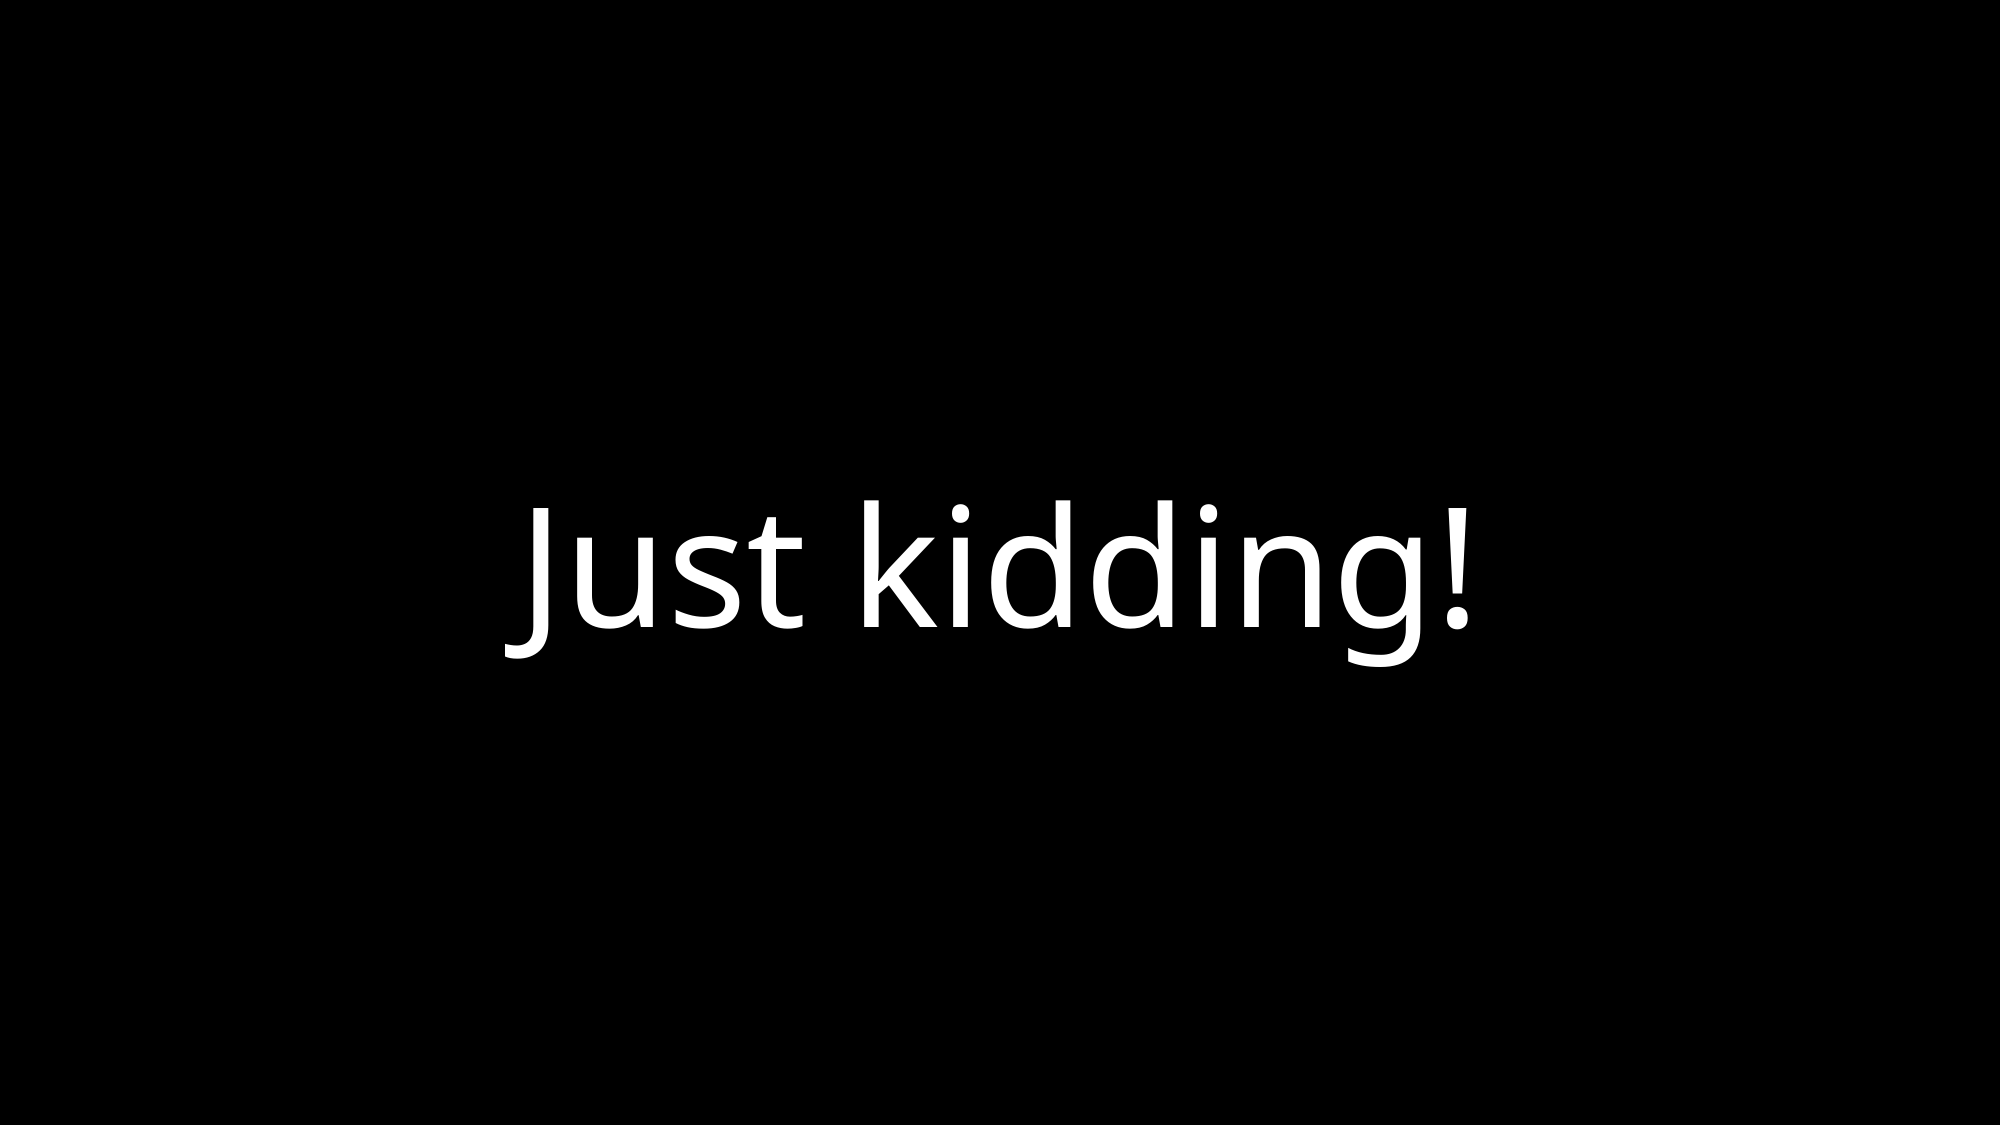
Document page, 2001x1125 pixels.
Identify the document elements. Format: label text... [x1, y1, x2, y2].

text_box Just kidding! [439, 453, 1561, 669]
